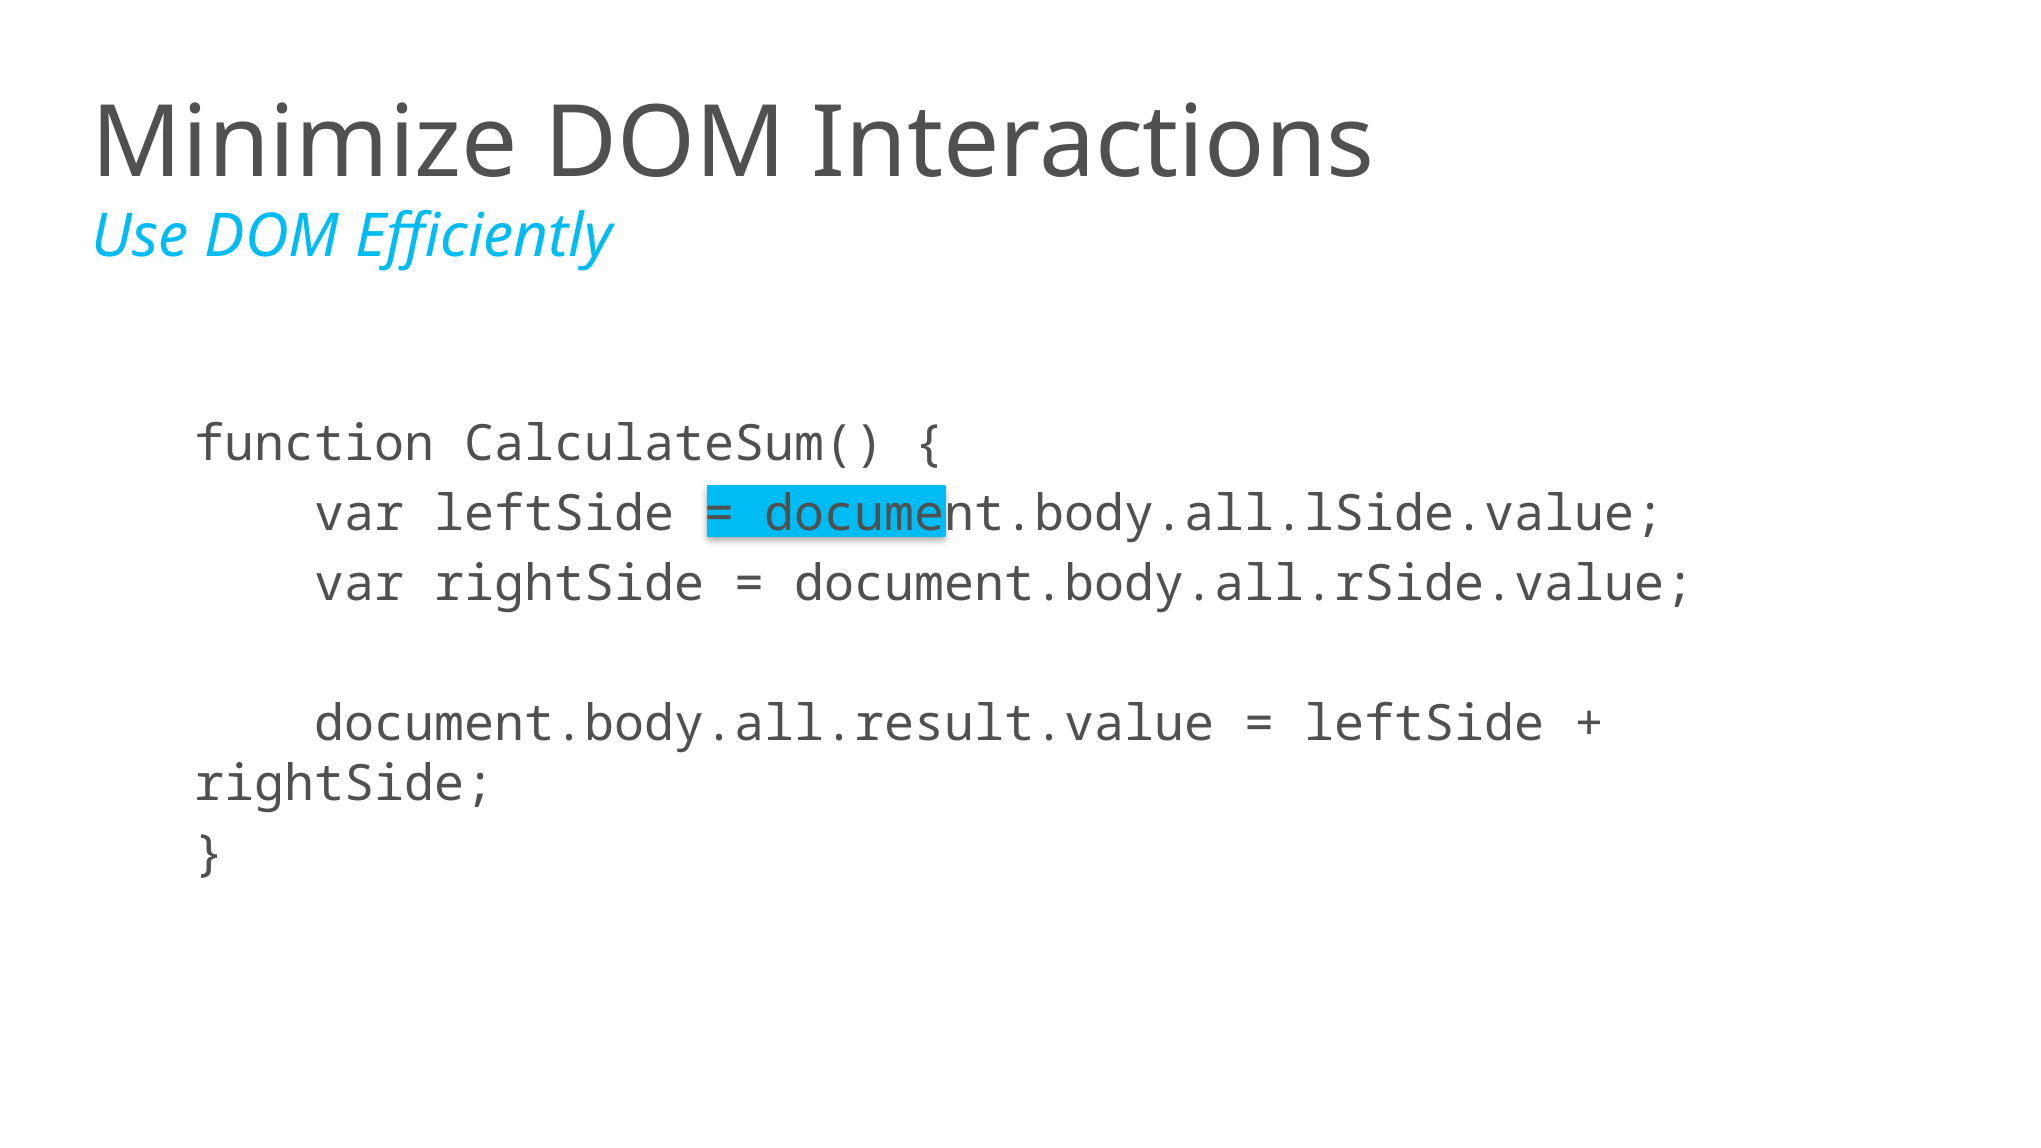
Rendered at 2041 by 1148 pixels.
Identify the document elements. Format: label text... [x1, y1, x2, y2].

text_box function CalculateSum() { var leftSide = document.body.all.lSide.value; var rightSide = document.body.all.rSide.value; document.body.all.result.value = leftSide + rightSide; } [164, 386, 1856, 874]
text_box Minimize DOM Interactions Use DOM Efficiently [91, 76, 1928, 198]
